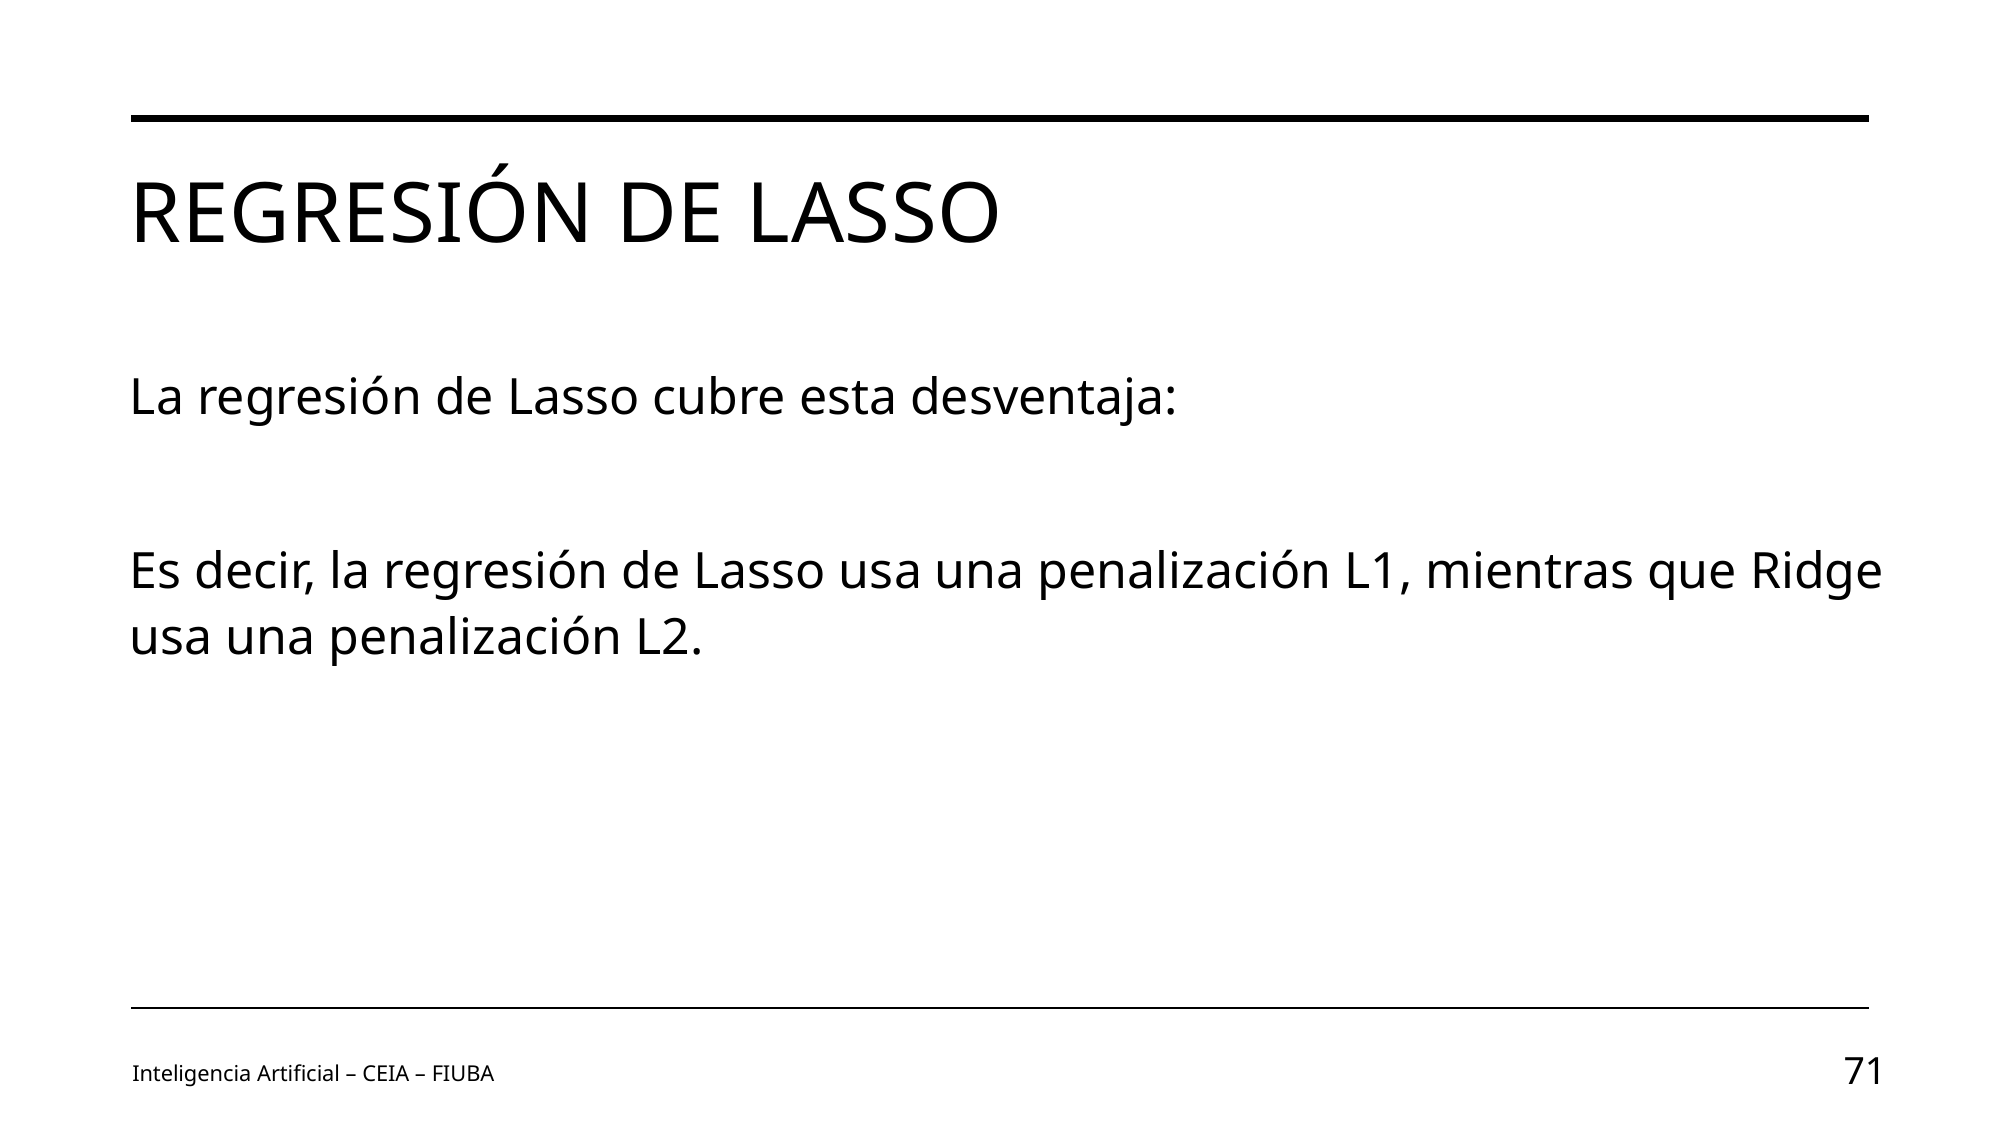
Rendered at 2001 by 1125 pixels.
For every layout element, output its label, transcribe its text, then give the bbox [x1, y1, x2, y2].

slide_number 71 [1791, 1042, 1902, 1103]
footer Inteligencia Artificial – CEIA – FIUBA [117, 1042, 862, 1103]
title Regresión de Lasso [114, 151, 1869, 377]
